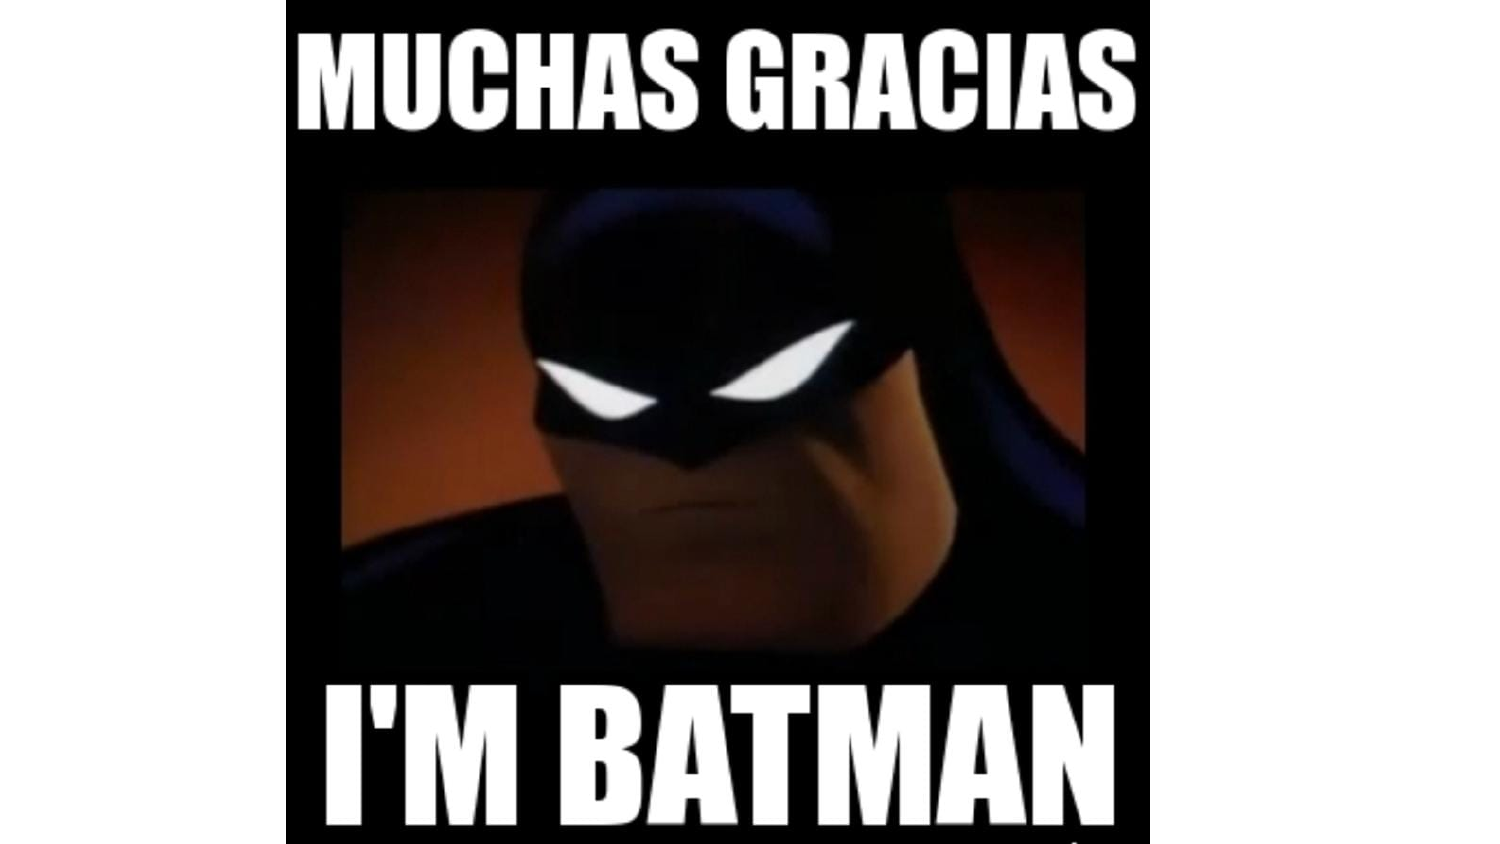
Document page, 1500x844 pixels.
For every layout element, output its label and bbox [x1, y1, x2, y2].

picture [286, 0, 1150, 844]
